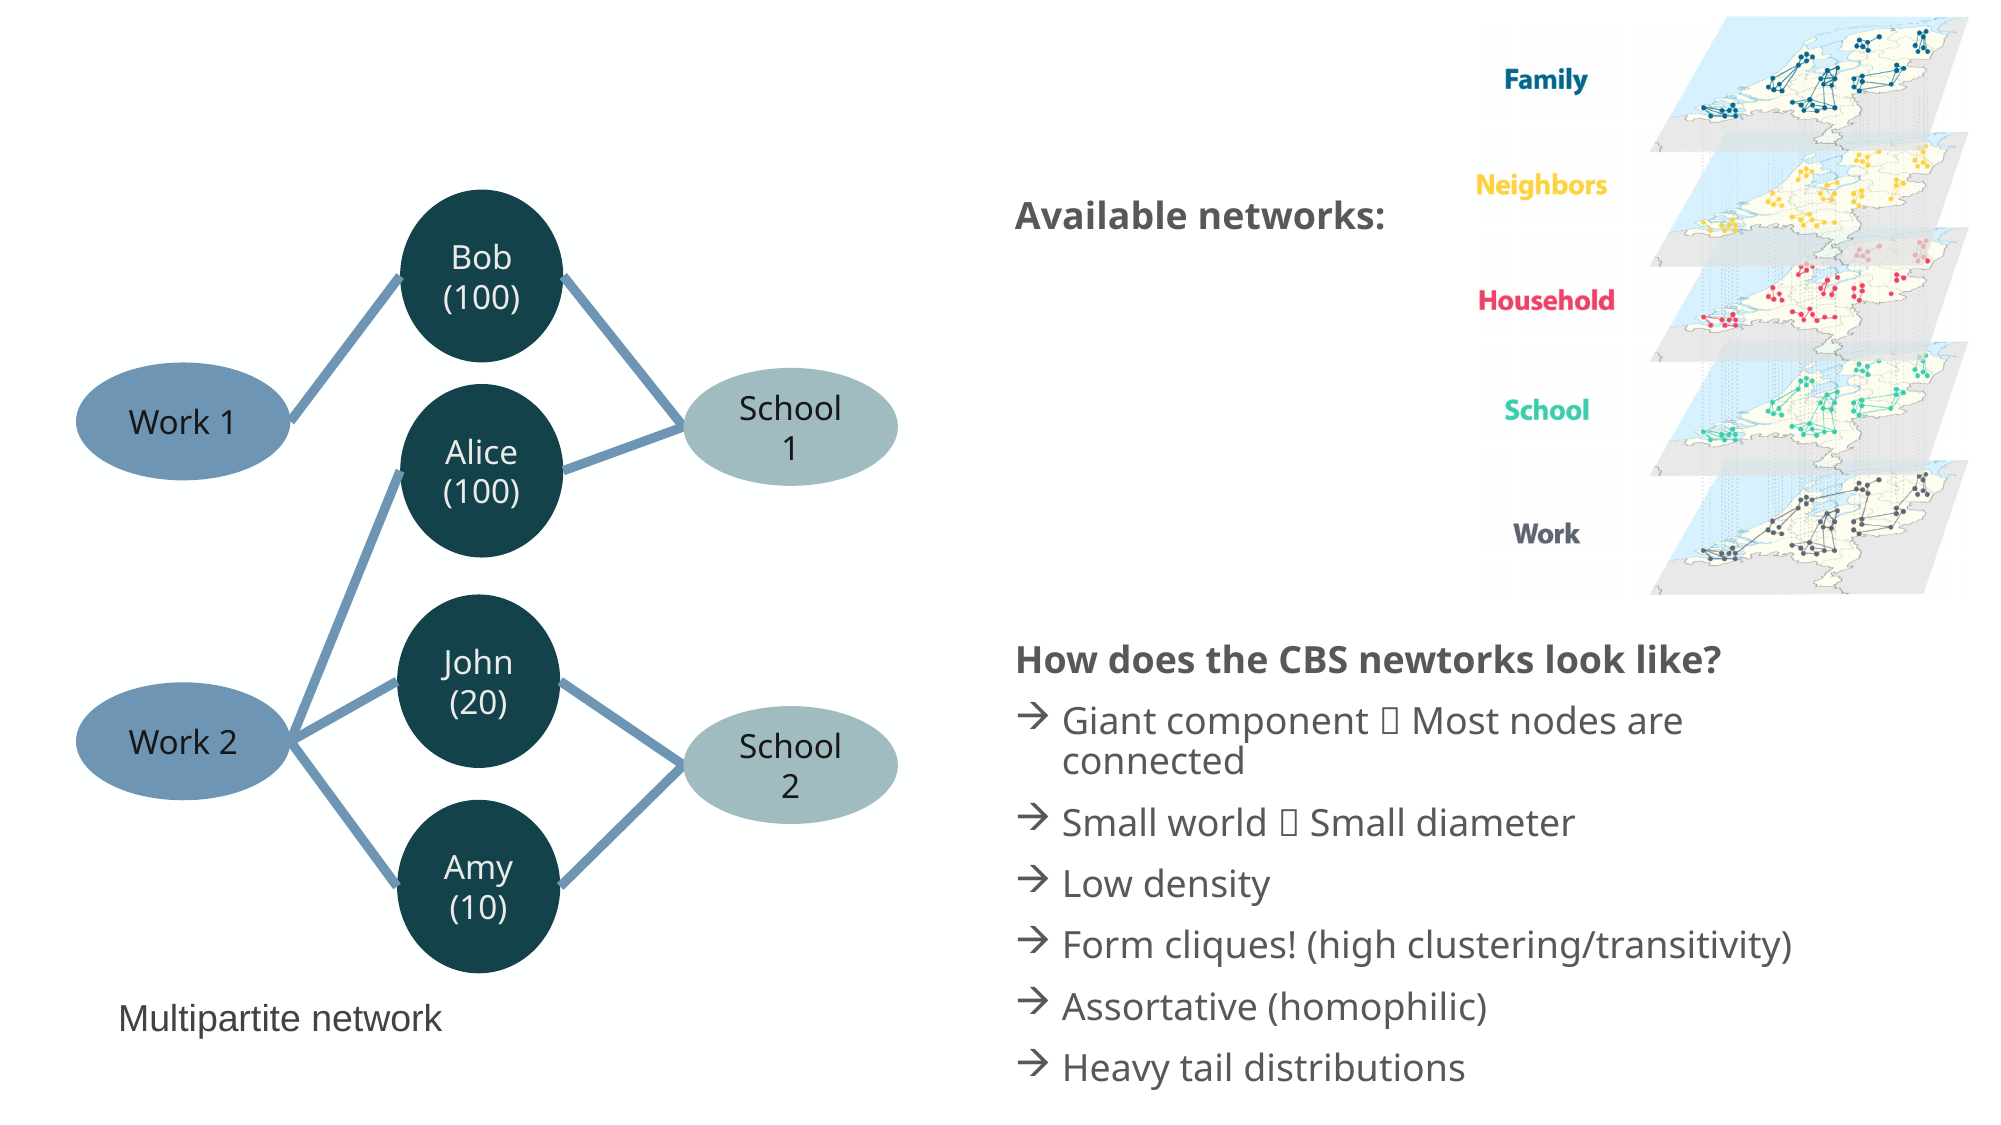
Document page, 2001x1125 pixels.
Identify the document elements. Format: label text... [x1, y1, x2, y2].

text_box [75, 189, 898, 1059]
text_box How does the CBS newtorks look like? Giant component  Most nodes are connected Small world  Small diameter Low density Form cliques! (high clustering/transitivity) Assortative (homophilic) Heavy tail distributions [999, 633, 1875, 1102]
picture [1476, 16, 1969, 595]
list Available networks: [999, 189, 1476, 486]
